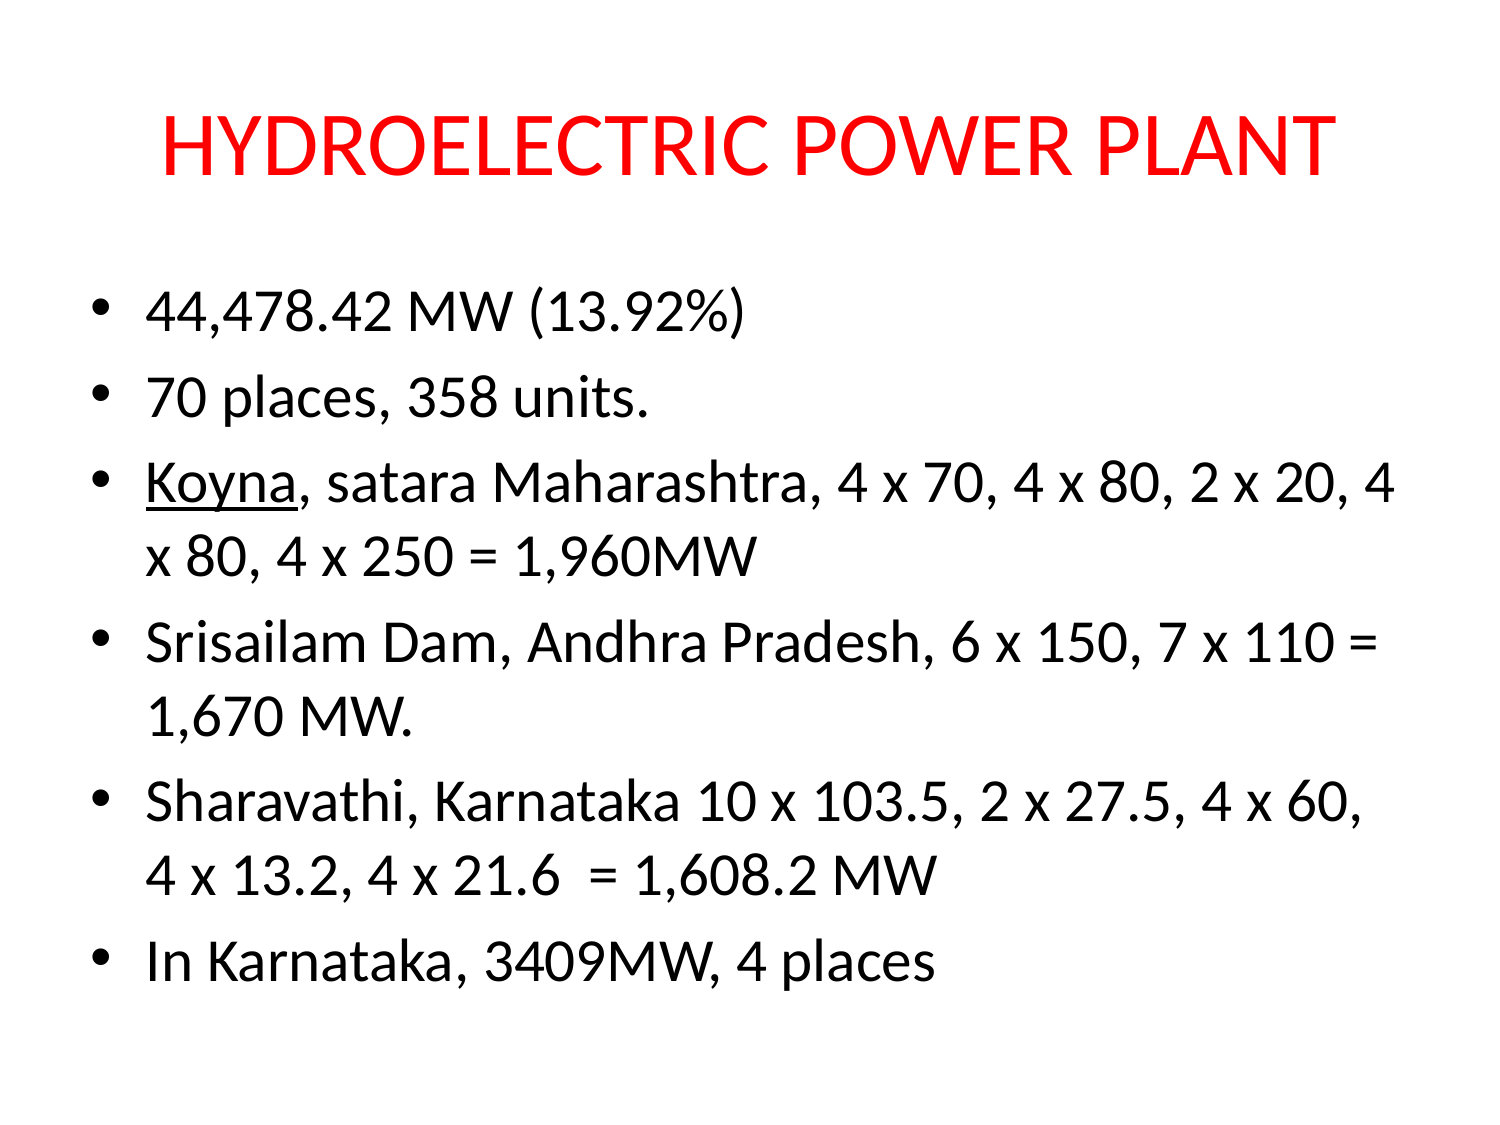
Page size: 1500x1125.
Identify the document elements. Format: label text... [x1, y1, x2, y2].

title HYDROELECTRIC POWER PLANT [75, 45, 1425, 233]
list 44,478.42 MW (13.92%) 70 places, 358 units. Koyna, satara Maharashtra, 4 x 70, 4 x 80, 2 x 20, 4 x 80, 4 x 250 = 1,960MW Srisailam Dam, Andhra Pradesh, 6 x 150, 7 x 110 = 1,670 MW. Sharavathi, Karnataka 10 x 103.5, 2 x 27.5, 4 x 60, 4 x 13.2, 4 x 21.6 = 1,608.2 MW In Karnataka, 3409MW, 4 places [75, 262, 1425, 1005]
